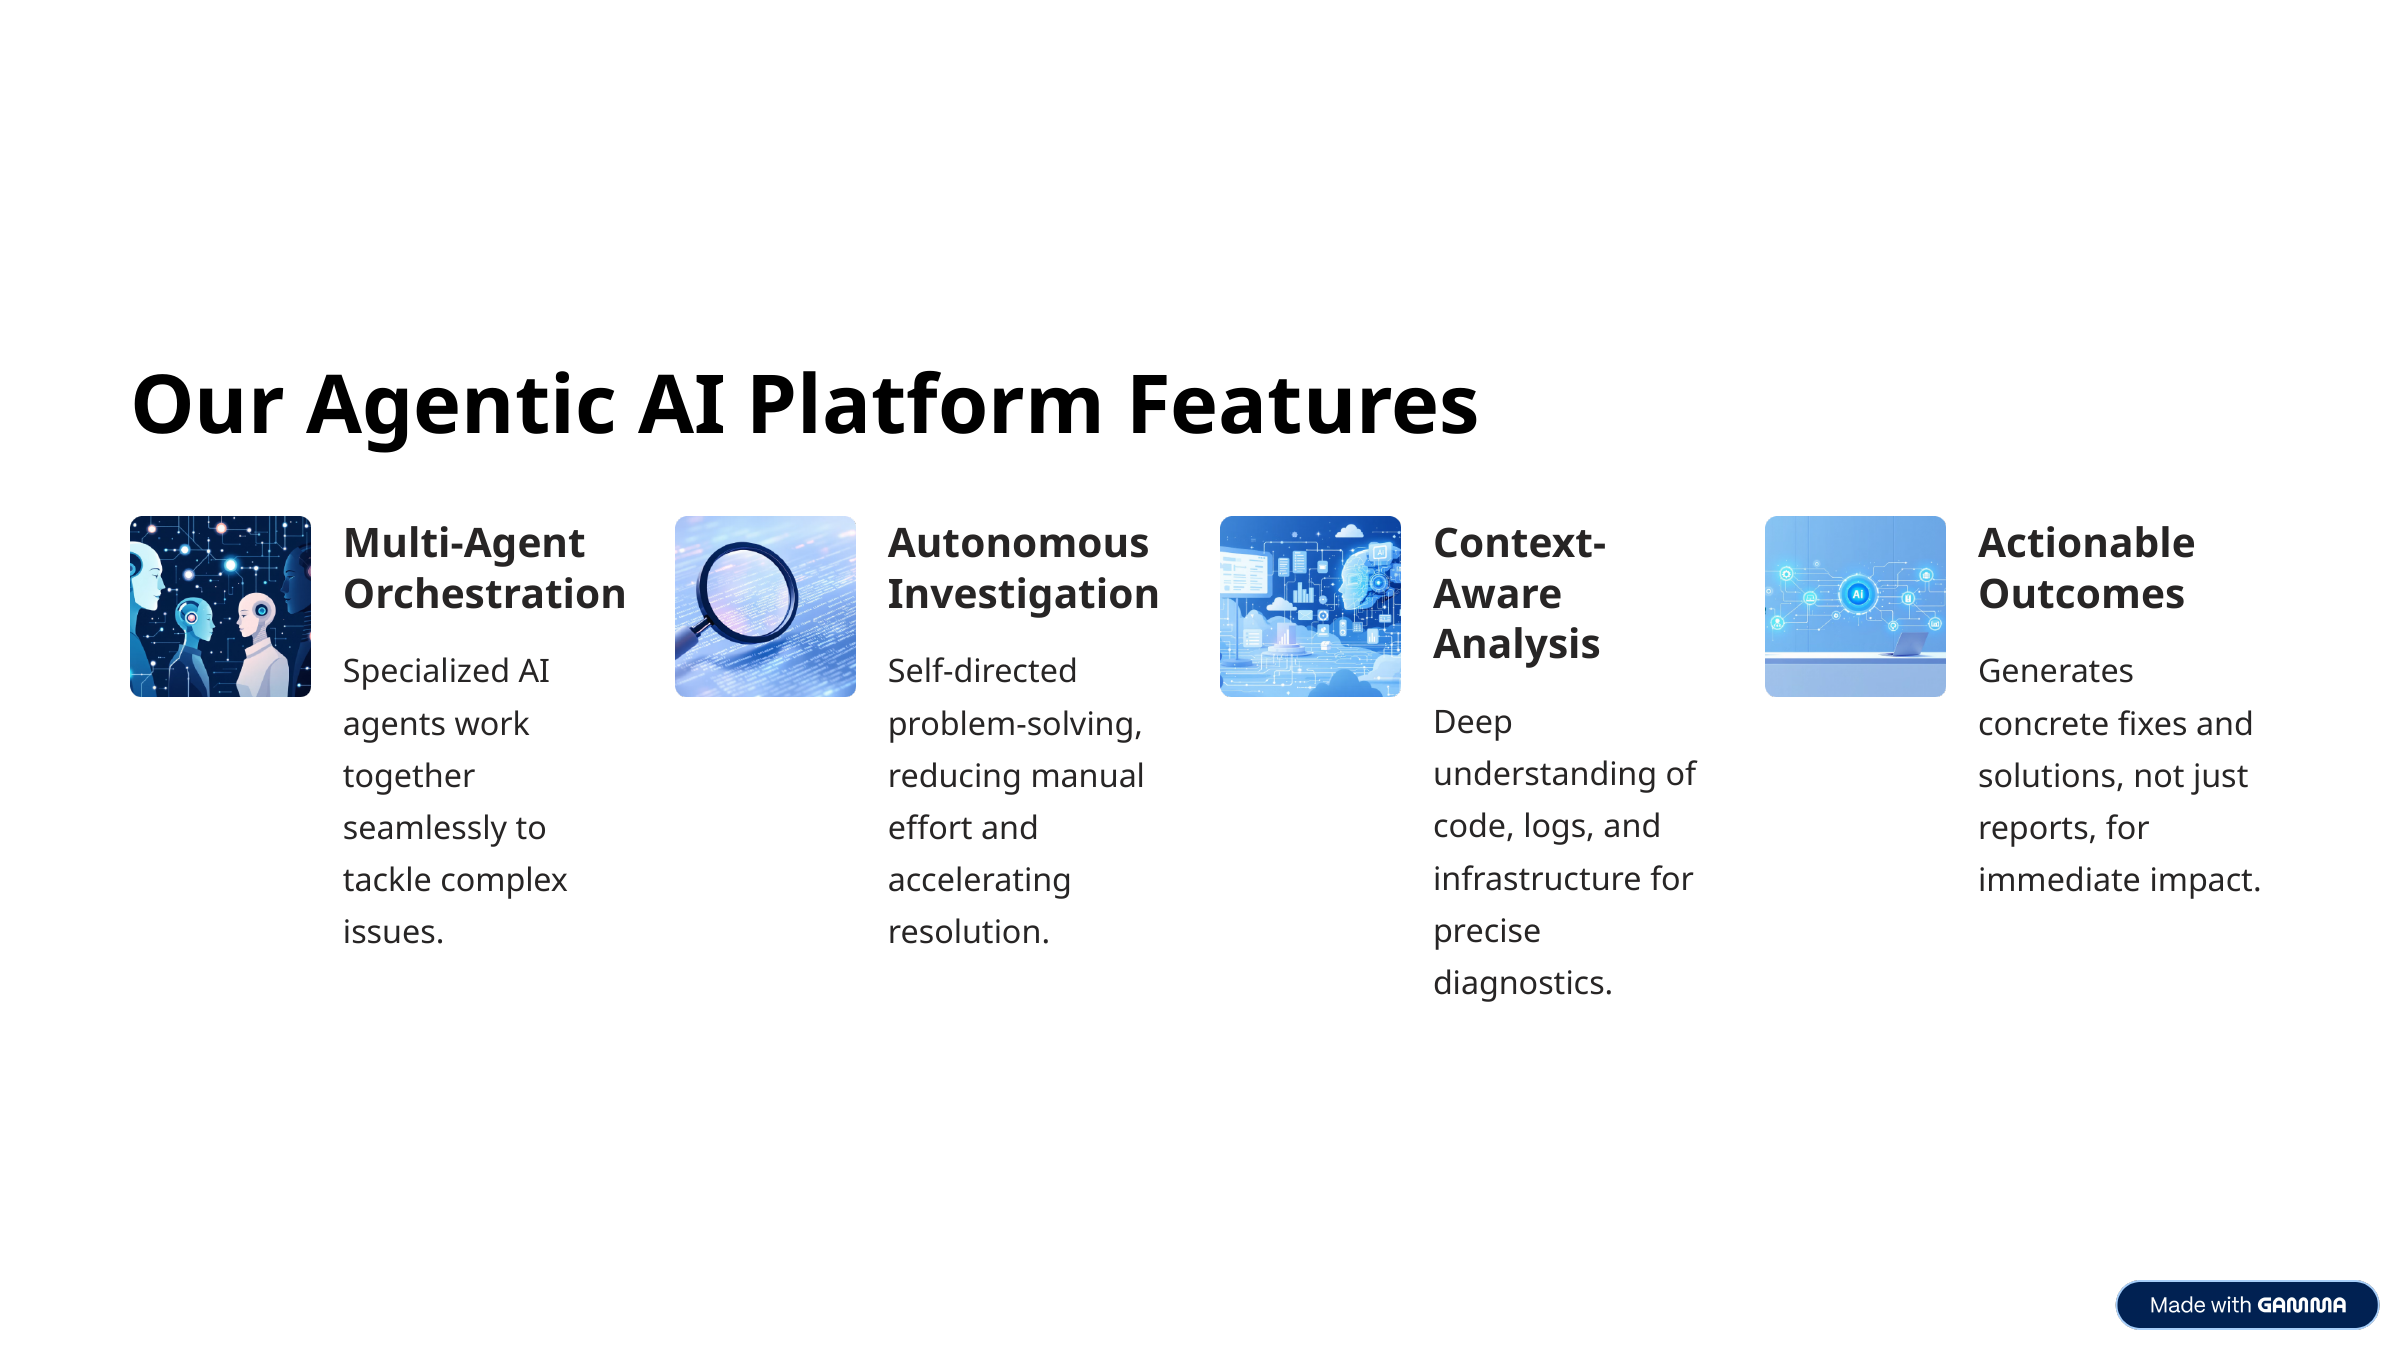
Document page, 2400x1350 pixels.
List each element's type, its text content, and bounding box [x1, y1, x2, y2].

picture [1765, 515, 1946, 697]
picture [2106, 1271, 2389, 1339]
picture [1220, 515, 1401, 697]
text_box Deep understanding of code, logs, and infrastructure for precise diagnostics. [1433, 688, 1725, 1001]
picture [130, 515, 311, 697]
text_box Autonomous Investigation [888, 516, 1180, 618]
text_box Generates concrete fixes and solutions, not just reports, for immediate impact. [1978, 637, 2270, 898]
text_box Our Agentic AI Platform Features [130, 349, 1433, 451]
text_box Multi-Agent Orchestration [342, 516, 635, 618]
text_box Self-directed problem-solving, reducing manual effort and accelerating resolution. [888, 637, 1180, 950]
text_box Specialized AI agents work together seamlessly to tackle complex issues. [342, 637, 635, 950]
picture [675, 515, 856, 697]
text_box Context-Aware Analysis [1433, 516, 1725, 669]
text_box Actionable Outcomes [1978, 516, 2270, 618]
